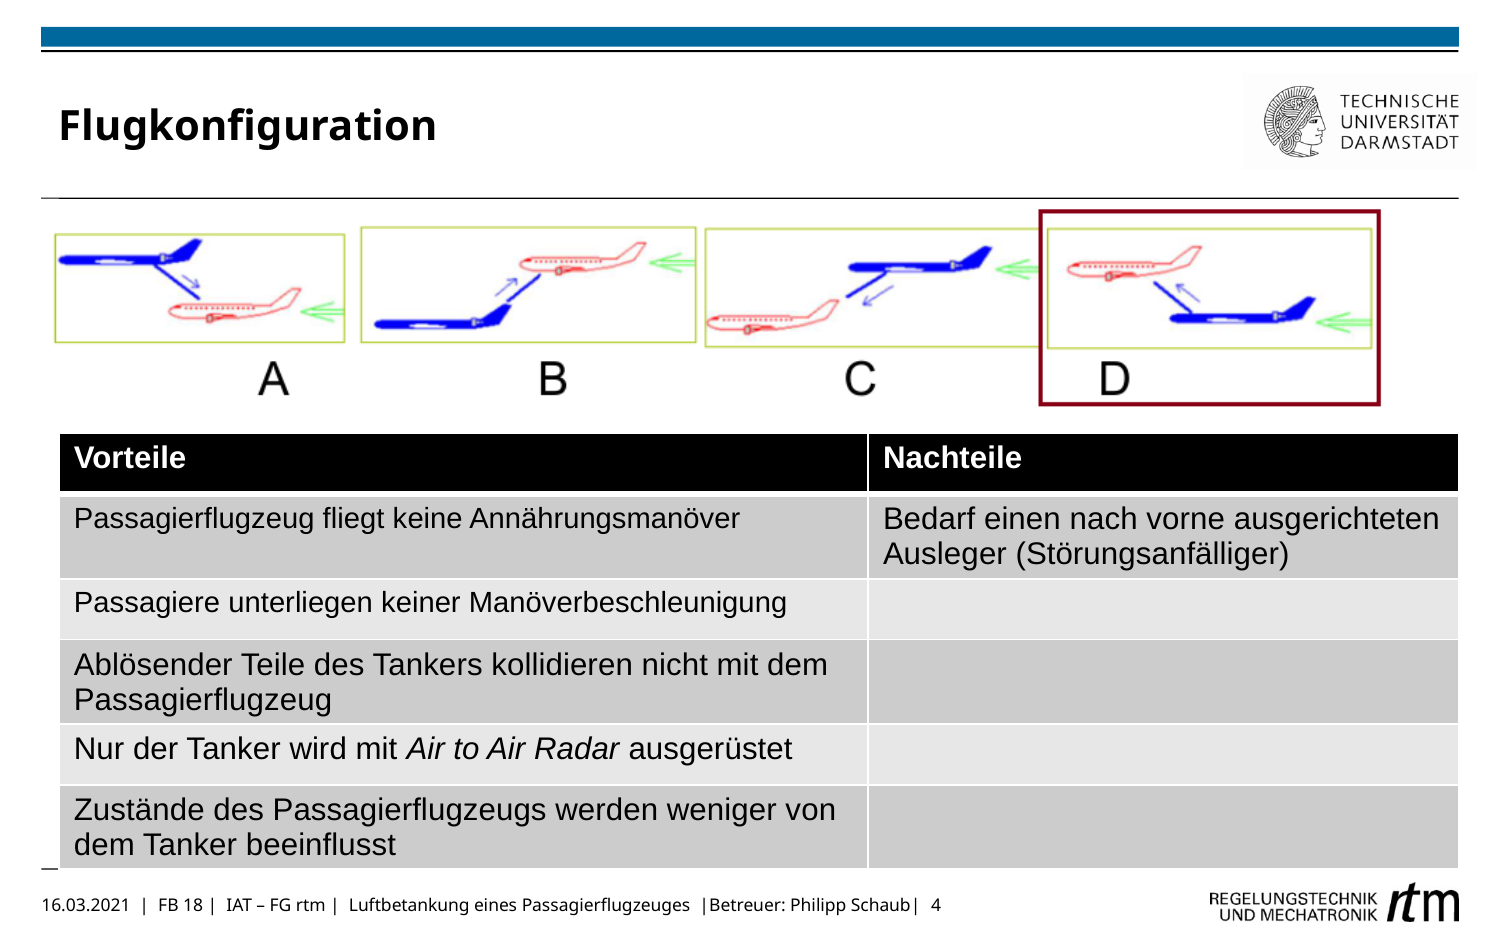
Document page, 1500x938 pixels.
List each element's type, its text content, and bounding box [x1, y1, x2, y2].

table_cell Nur der Tanker wird mit Air to Air Radar ausgerüstet [60, 725, 867, 784]
table_header Vorteile [60, 434, 867, 491]
title Flugkonfiguration [58, 66, 1149, 182]
picture [1210, 882, 1459, 922]
table_cell Ablösender Teile des Tankers kollidieren nicht mit dem Passagierflugzeug [60, 640, 867, 723]
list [40, 208, 1424, 422]
table_cell Passagierflugzeug fliegt keine Annährungsmanöver [60, 497, 867, 578]
picture [1242, 73, 1477, 170]
table_header Nachteile [869, 434, 1458, 491]
table_cell [869, 725, 1458, 784]
table_cell [869, 786, 1458, 868]
table_cell Zustände des Passagierflugzeugs werden weniger von dem Tanker beeinflusst [60, 786, 867, 868]
table_cell [869, 580, 1458, 639]
table_cell Bedarf einen nach vorne ausgerichteten Ausleger (Störungsanfälliger) [869, 497, 1458, 578]
table_cell [869, 640, 1458, 723]
table_cell Passagiere unterliegen keiner Manöverbeschleunigung [60, 580, 867, 639]
